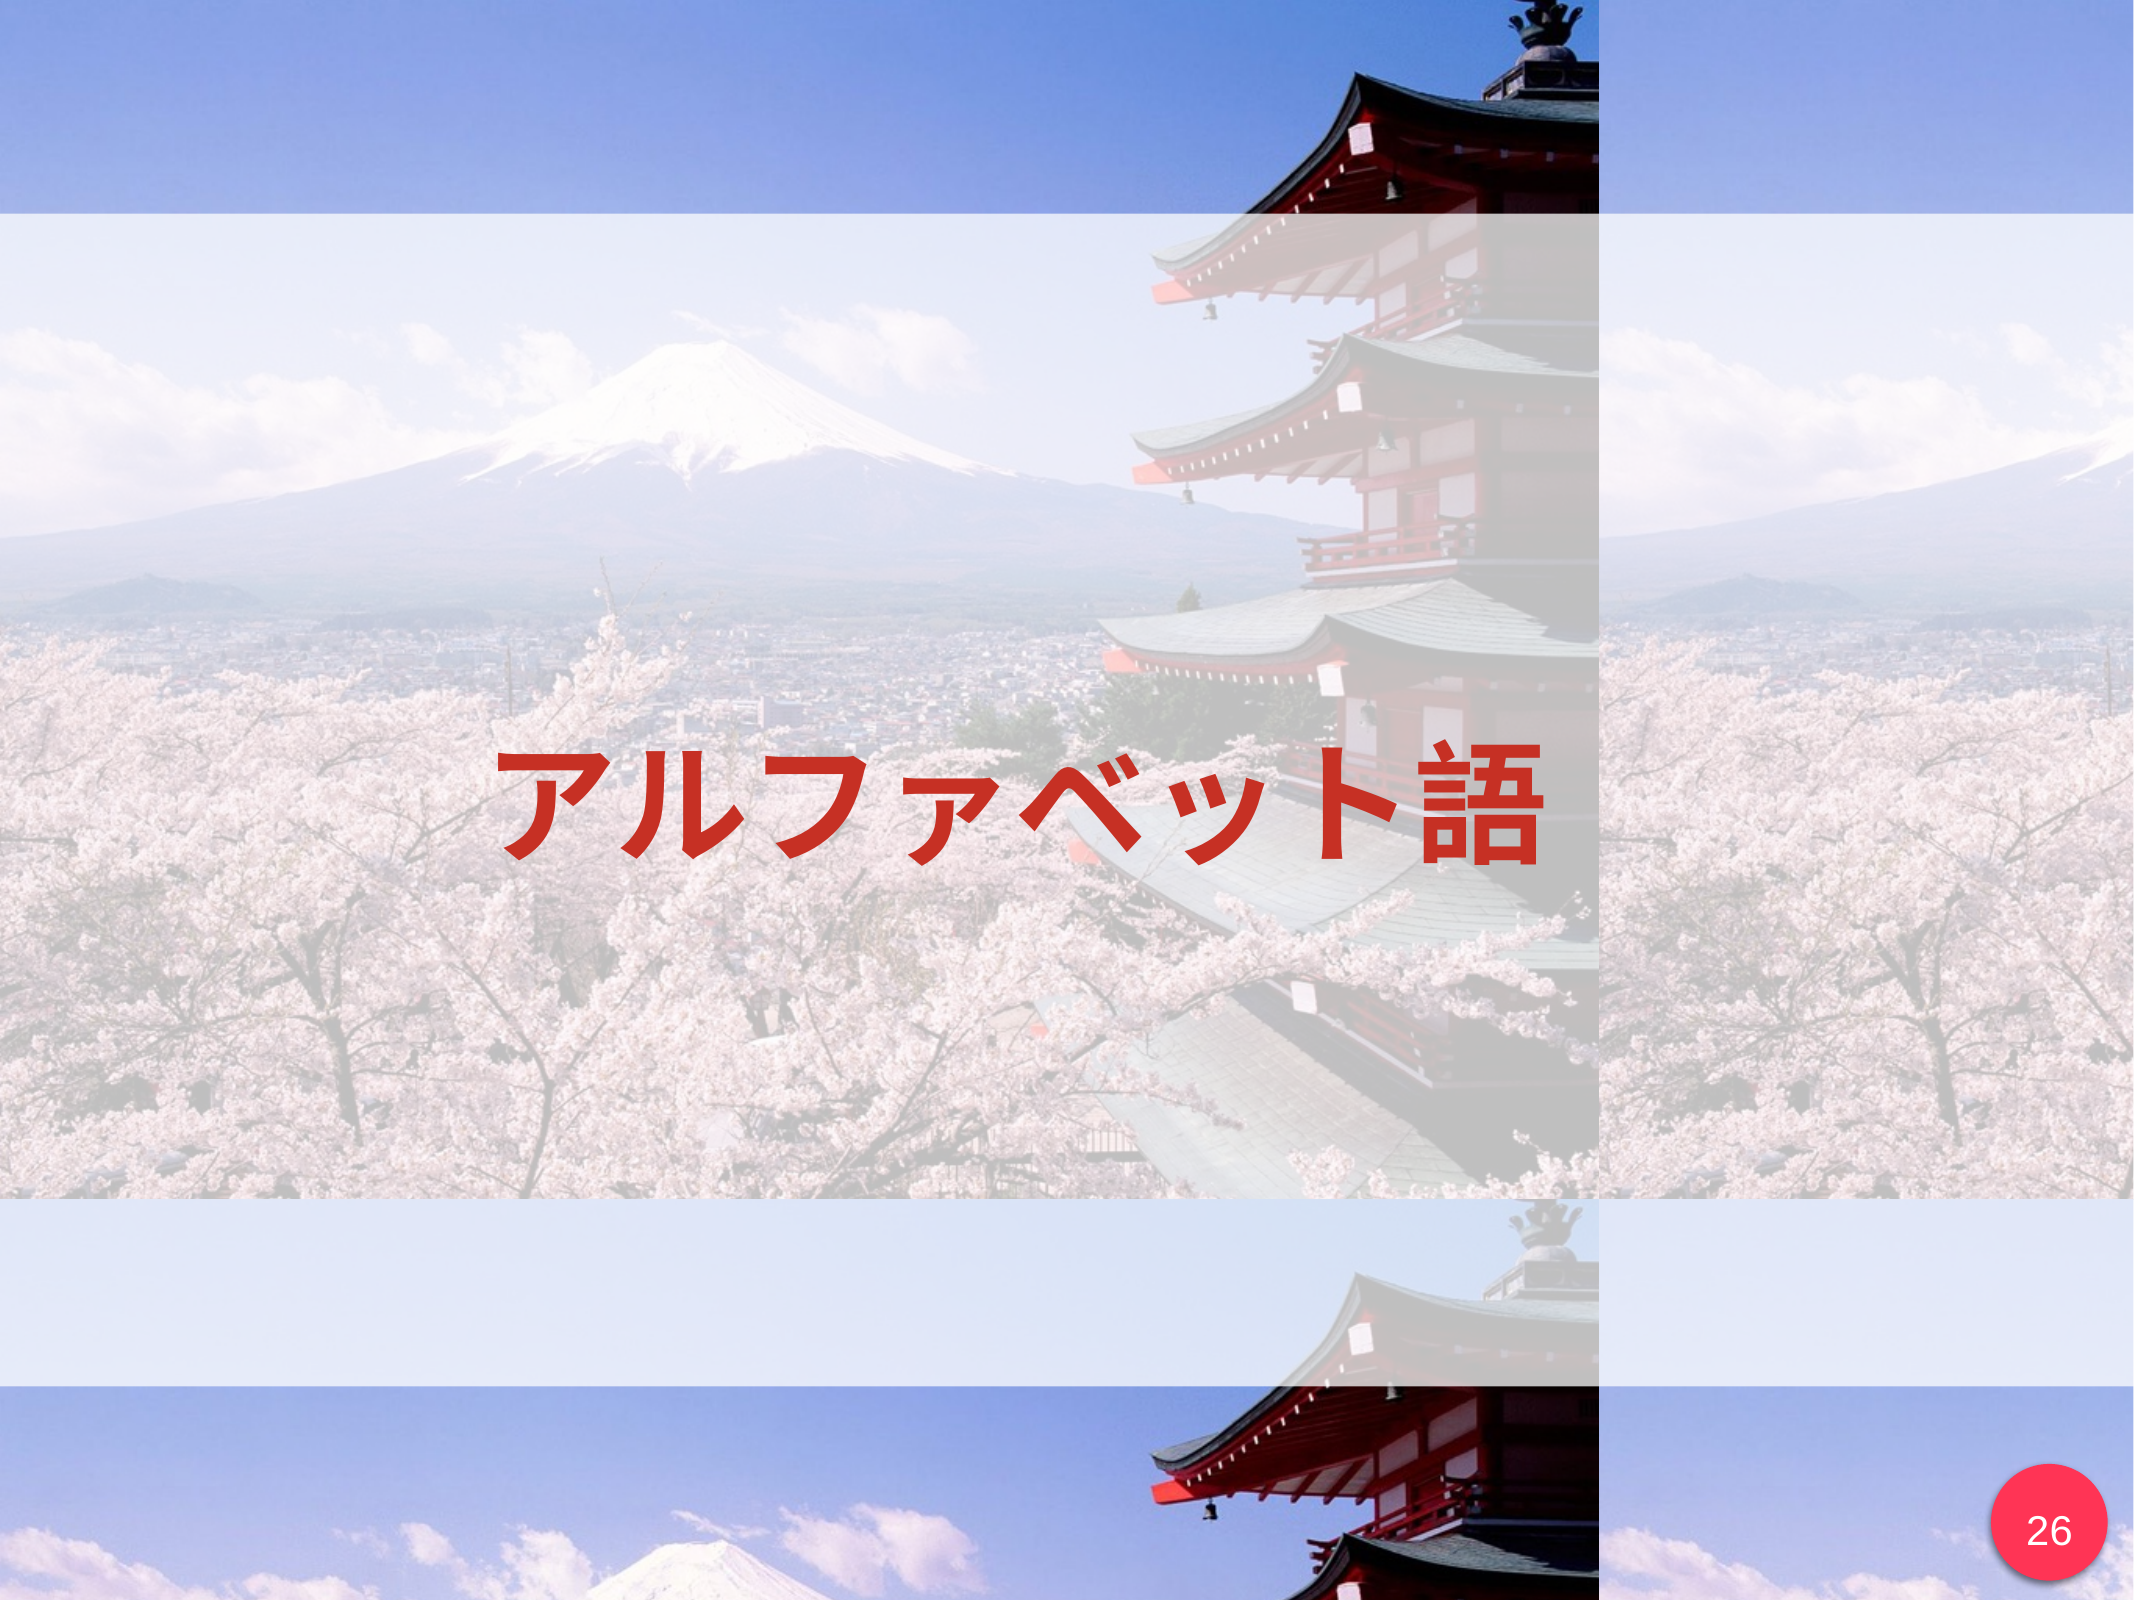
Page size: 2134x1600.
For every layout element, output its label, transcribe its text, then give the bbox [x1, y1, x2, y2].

title アルファベット語 [208, 529, 1925, 1071]
slide_number ‹#› [2012, 1495, 2087, 1554]
picture [0, 1387, 2134, 1600]
picture [0, 0, 2134, 213]
